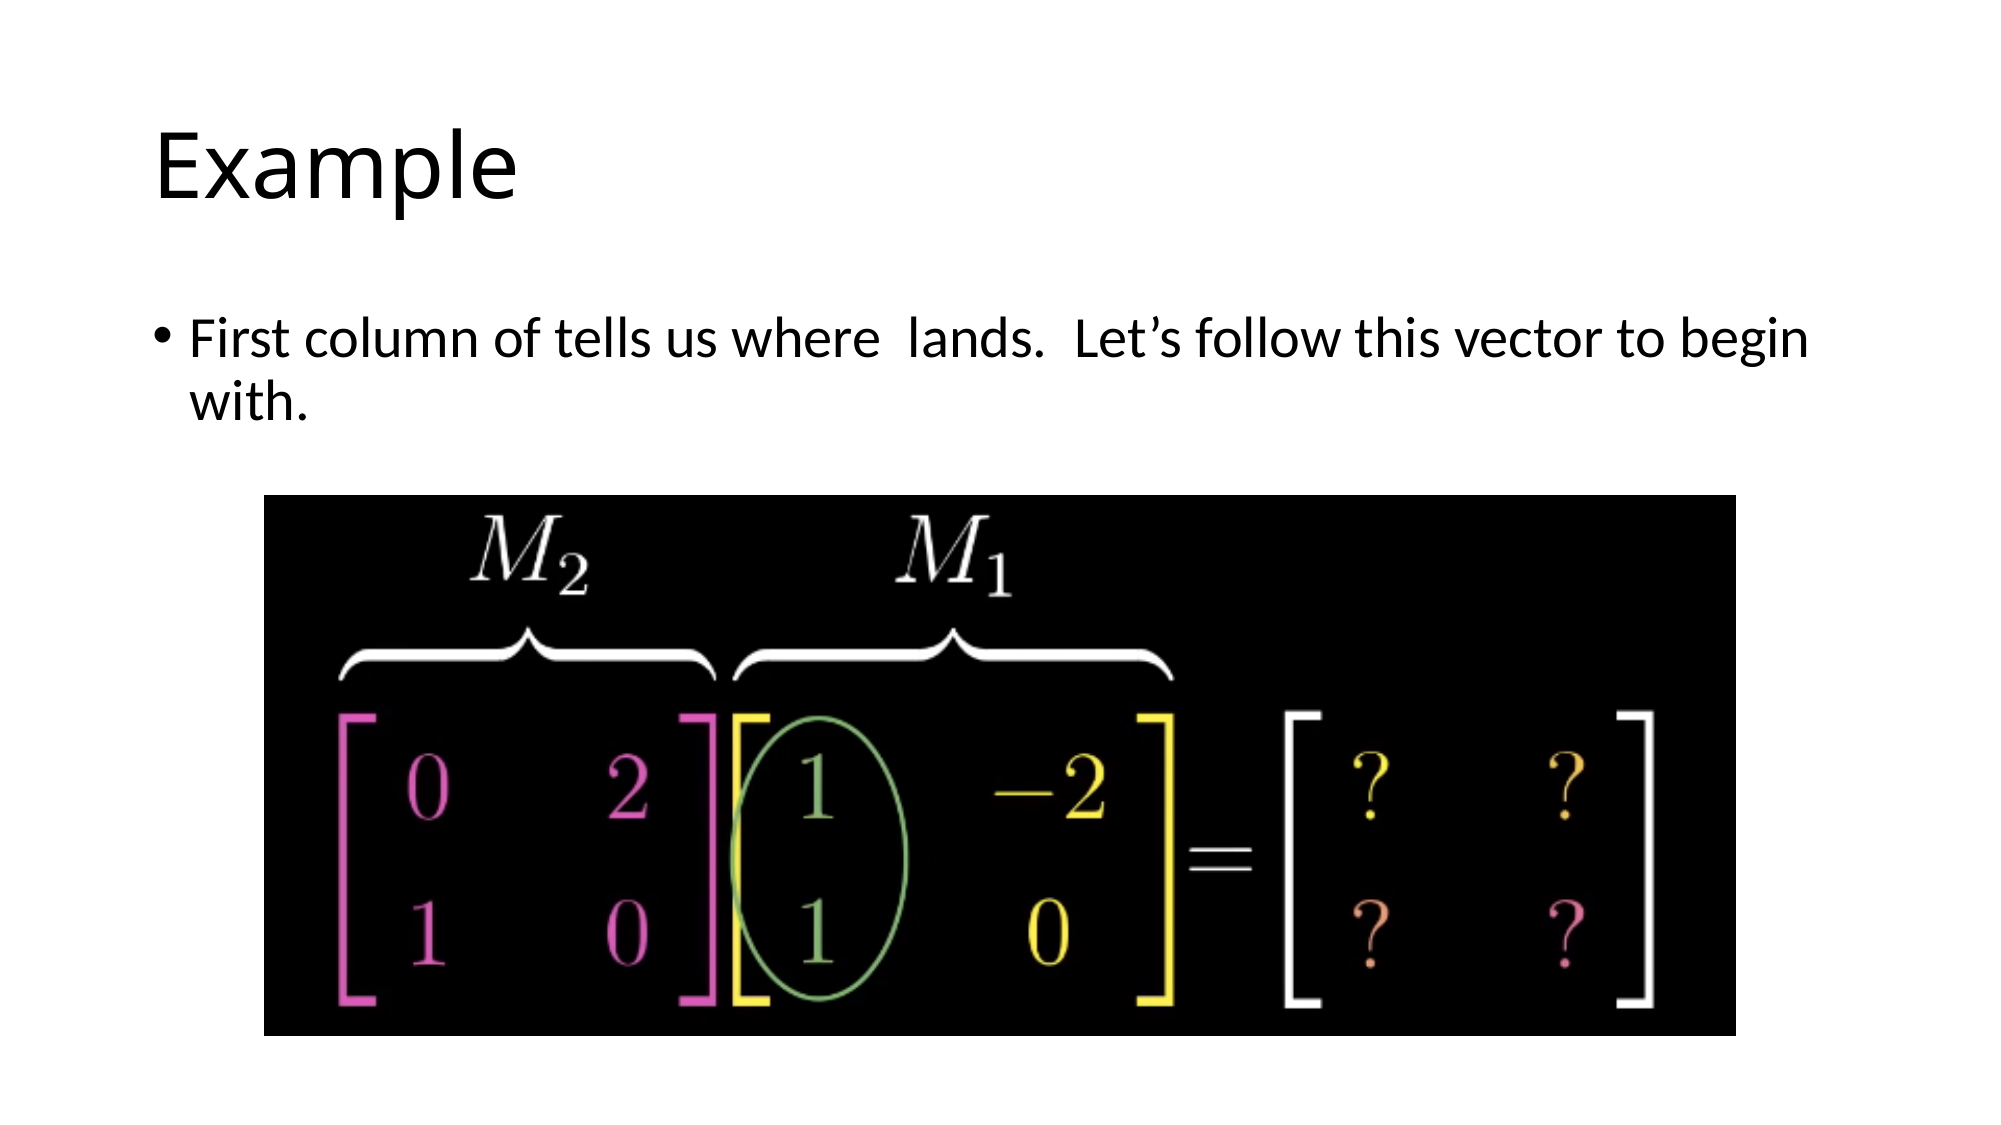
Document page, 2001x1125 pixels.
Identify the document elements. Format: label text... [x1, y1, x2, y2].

picture [264, 495, 1736, 1036]
title Example [137, 59, 1863, 278]
